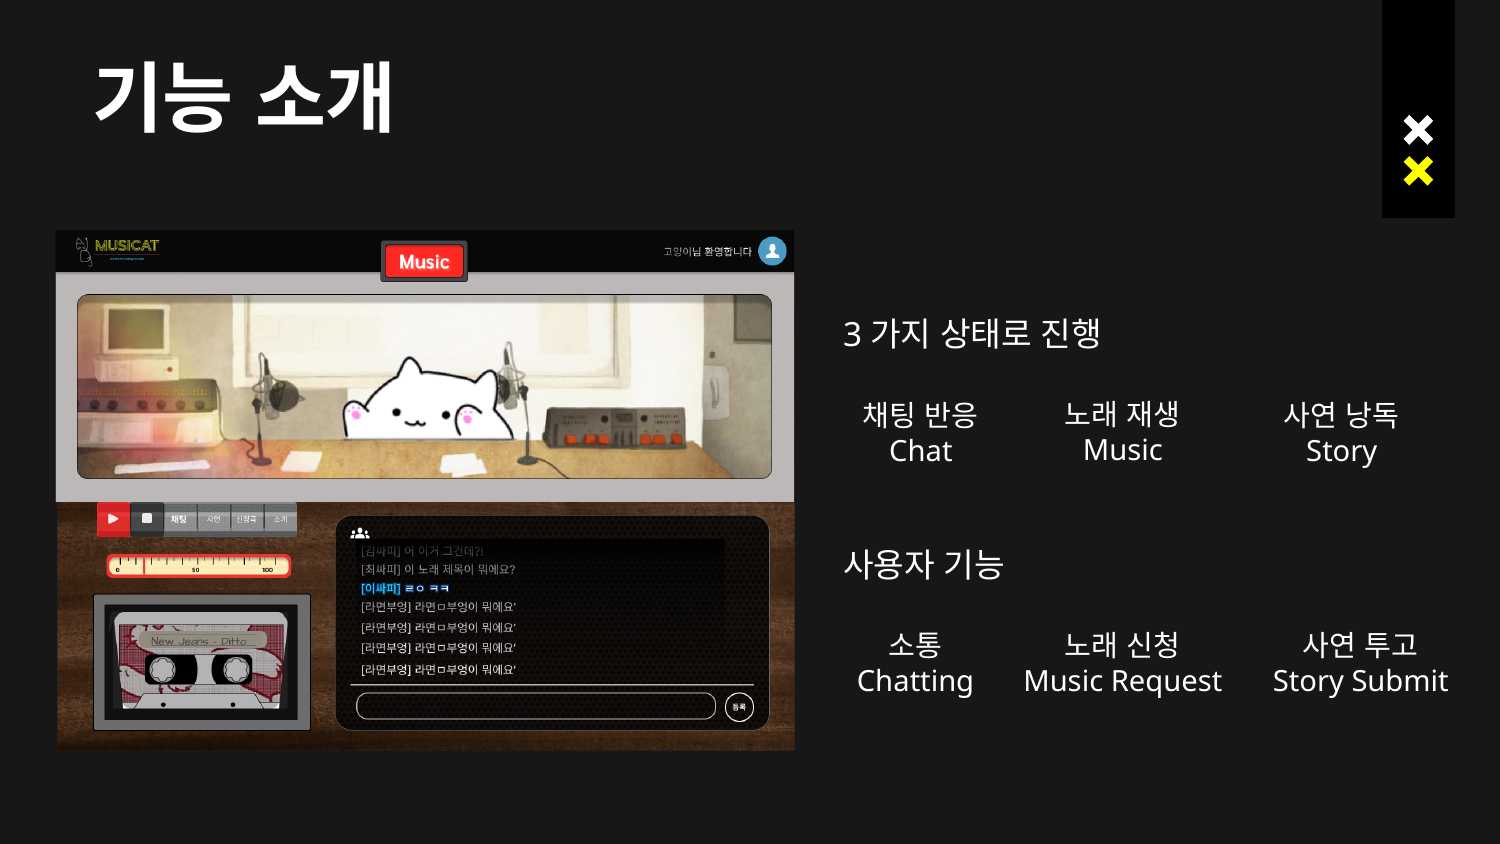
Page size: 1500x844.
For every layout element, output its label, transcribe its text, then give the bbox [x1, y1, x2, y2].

picture [53, 230, 796, 752]
text_box 노래 재생 Music [1038, 372, 1208, 490]
text_box 사연 투고 Story Submit [1231, 603, 1490, 722]
text_box 소통 Chatting [841, 603, 990, 722]
text_box 노래 신청 Music Request [994, 603, 1231, 722]
text_box 사연 낭독 Story [1261, 373, 1422, 491]
text_box 3가지 상태로 진행 [828, 297, 1418, 360]
title 기능 소개 [77, 34, 1407, 153]
text_box 채팅 반응 Chat [841, 373, 1000, 491]
text_box 사용자 기능 [828, 529, 1418, 591]
